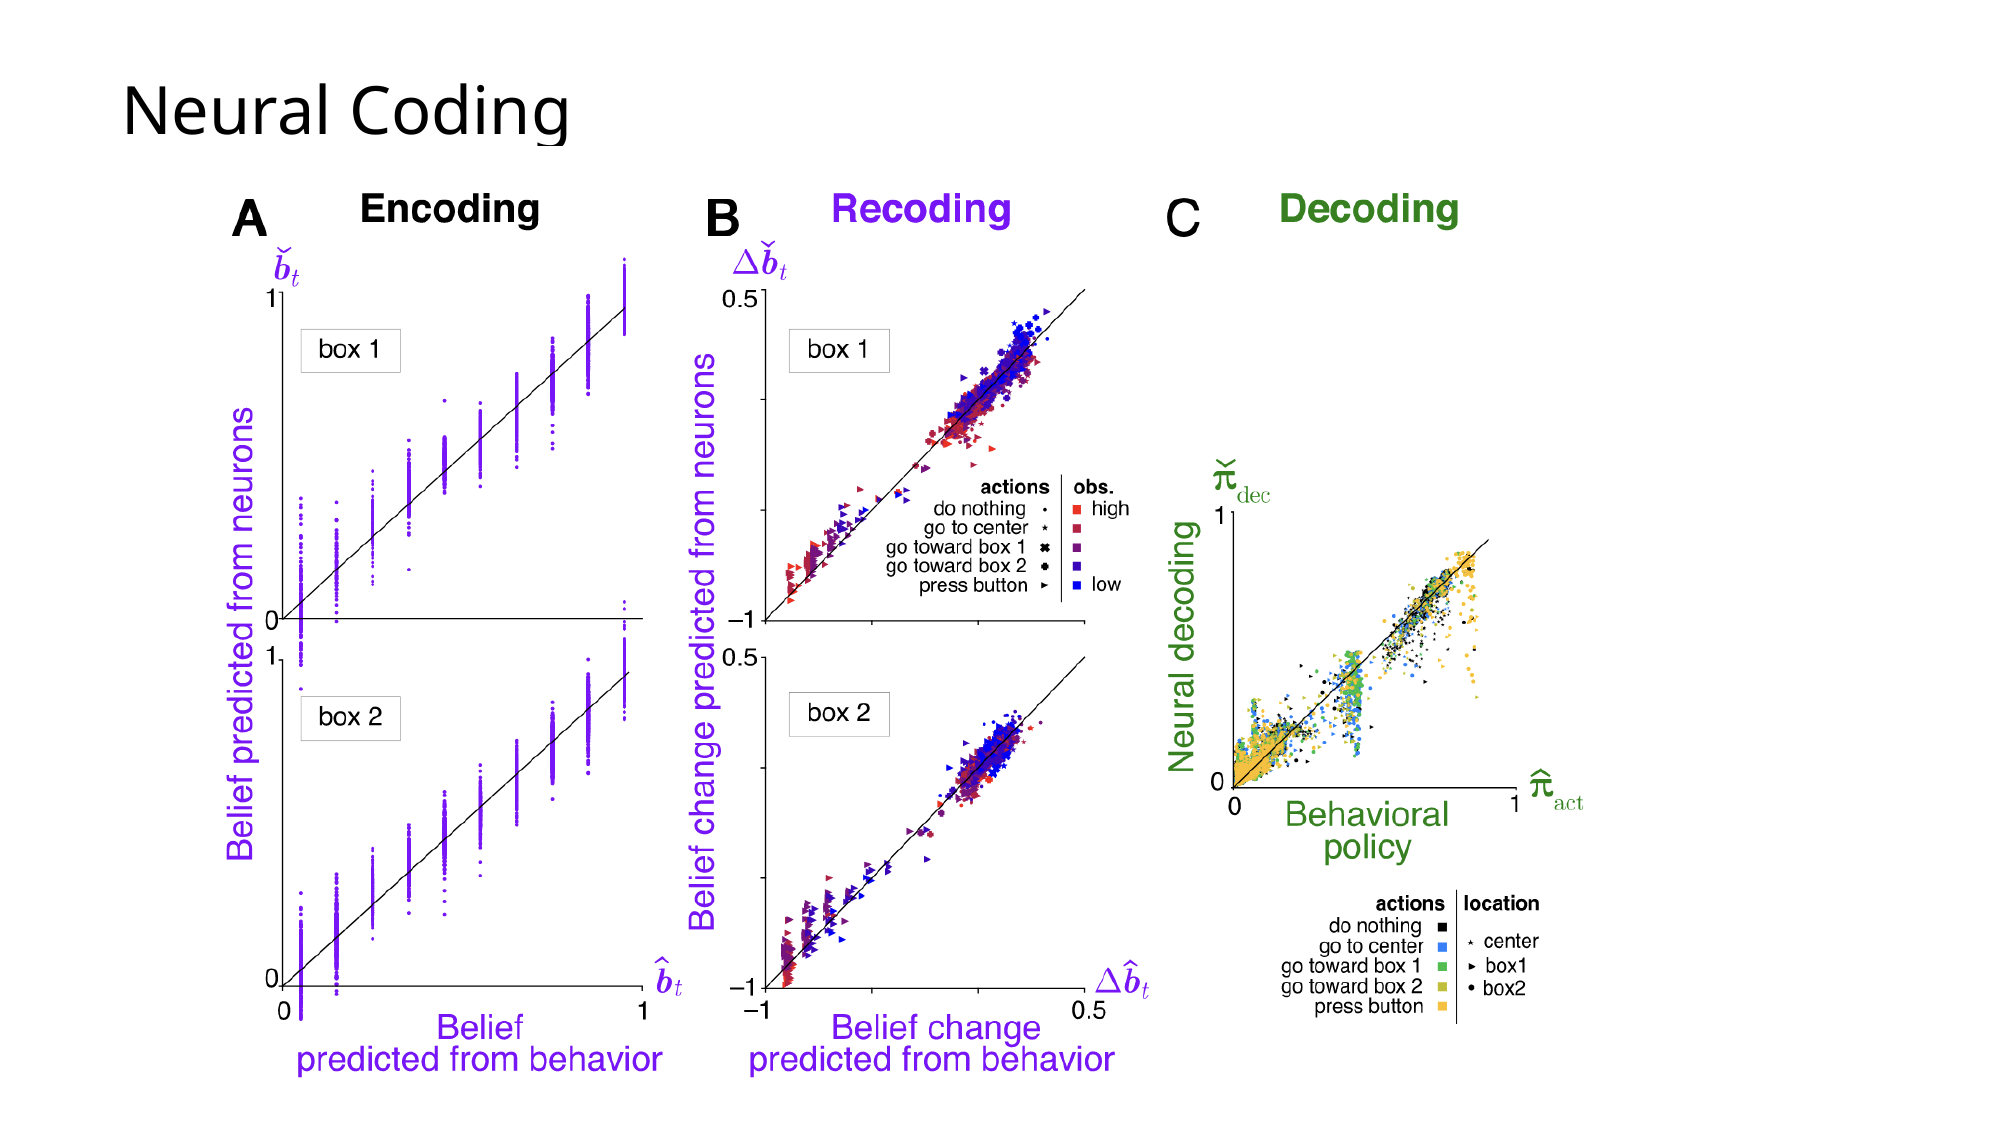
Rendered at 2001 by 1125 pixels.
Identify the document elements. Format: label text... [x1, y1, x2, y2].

title Neural Coding [106, 42, 1167, 184]
picture [173, 146, 1648, 1103]
